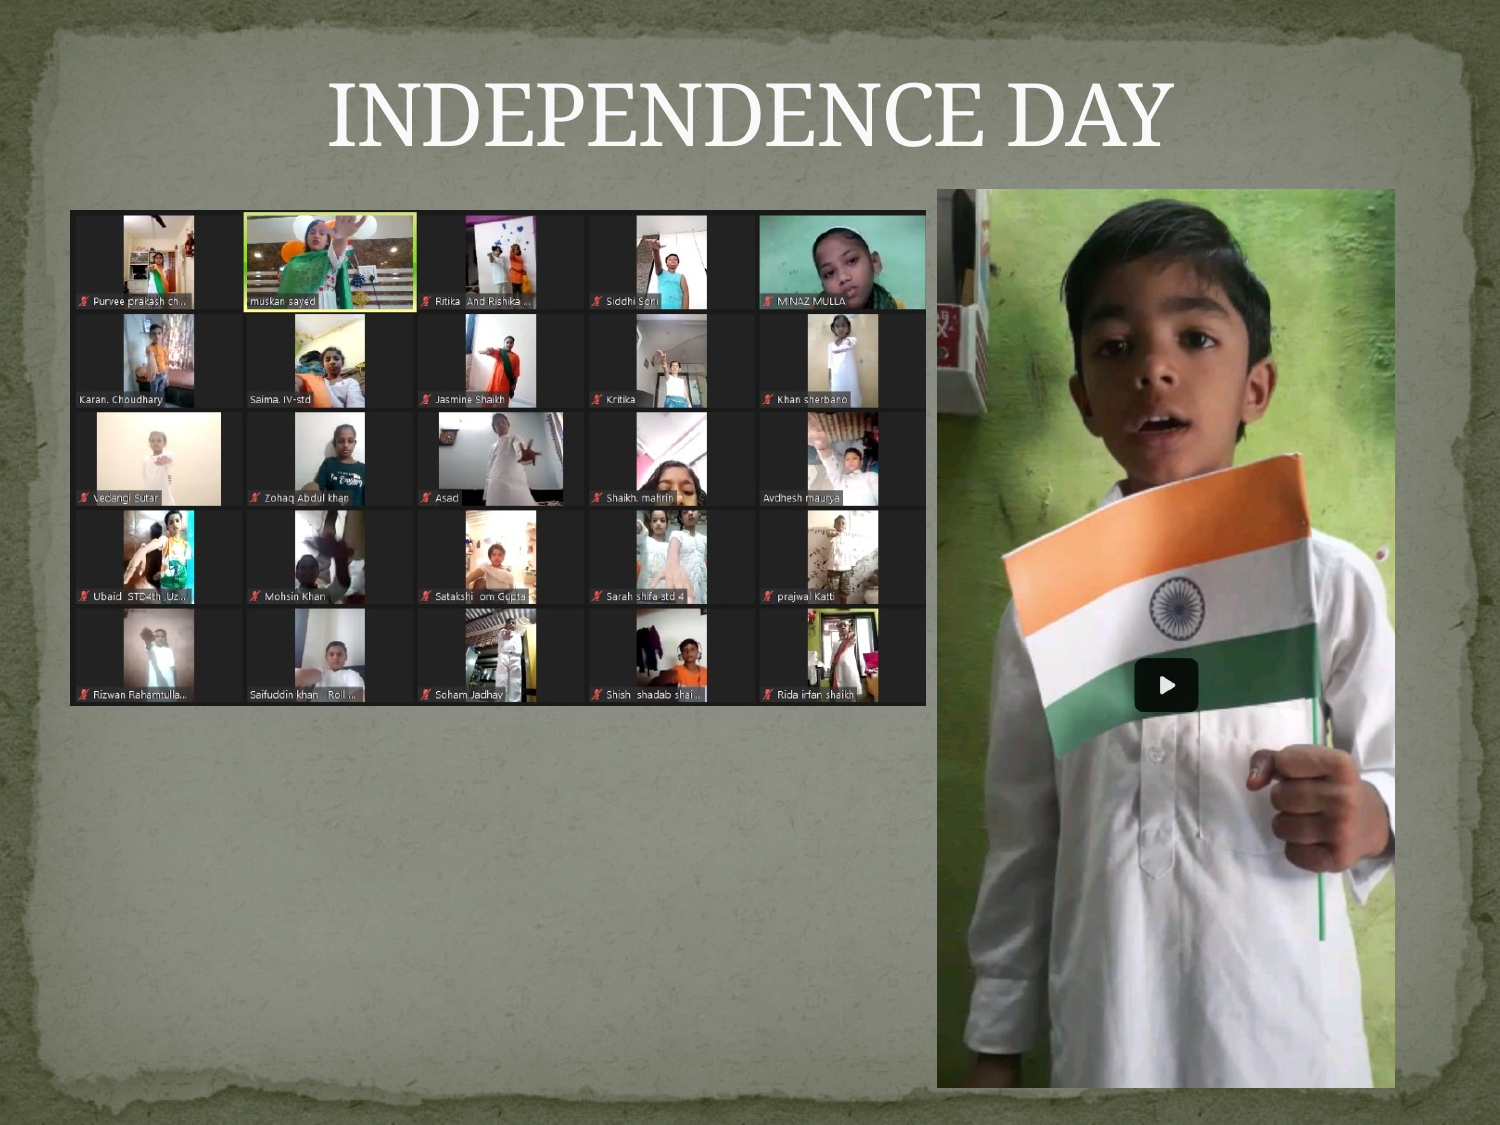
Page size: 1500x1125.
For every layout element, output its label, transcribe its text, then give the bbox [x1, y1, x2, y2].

title INDEPENDENCE DAY [74, 0, 1425, 172]
picture [937, 189, 1395, 1088]
picture [70, 210, 926, 706]
